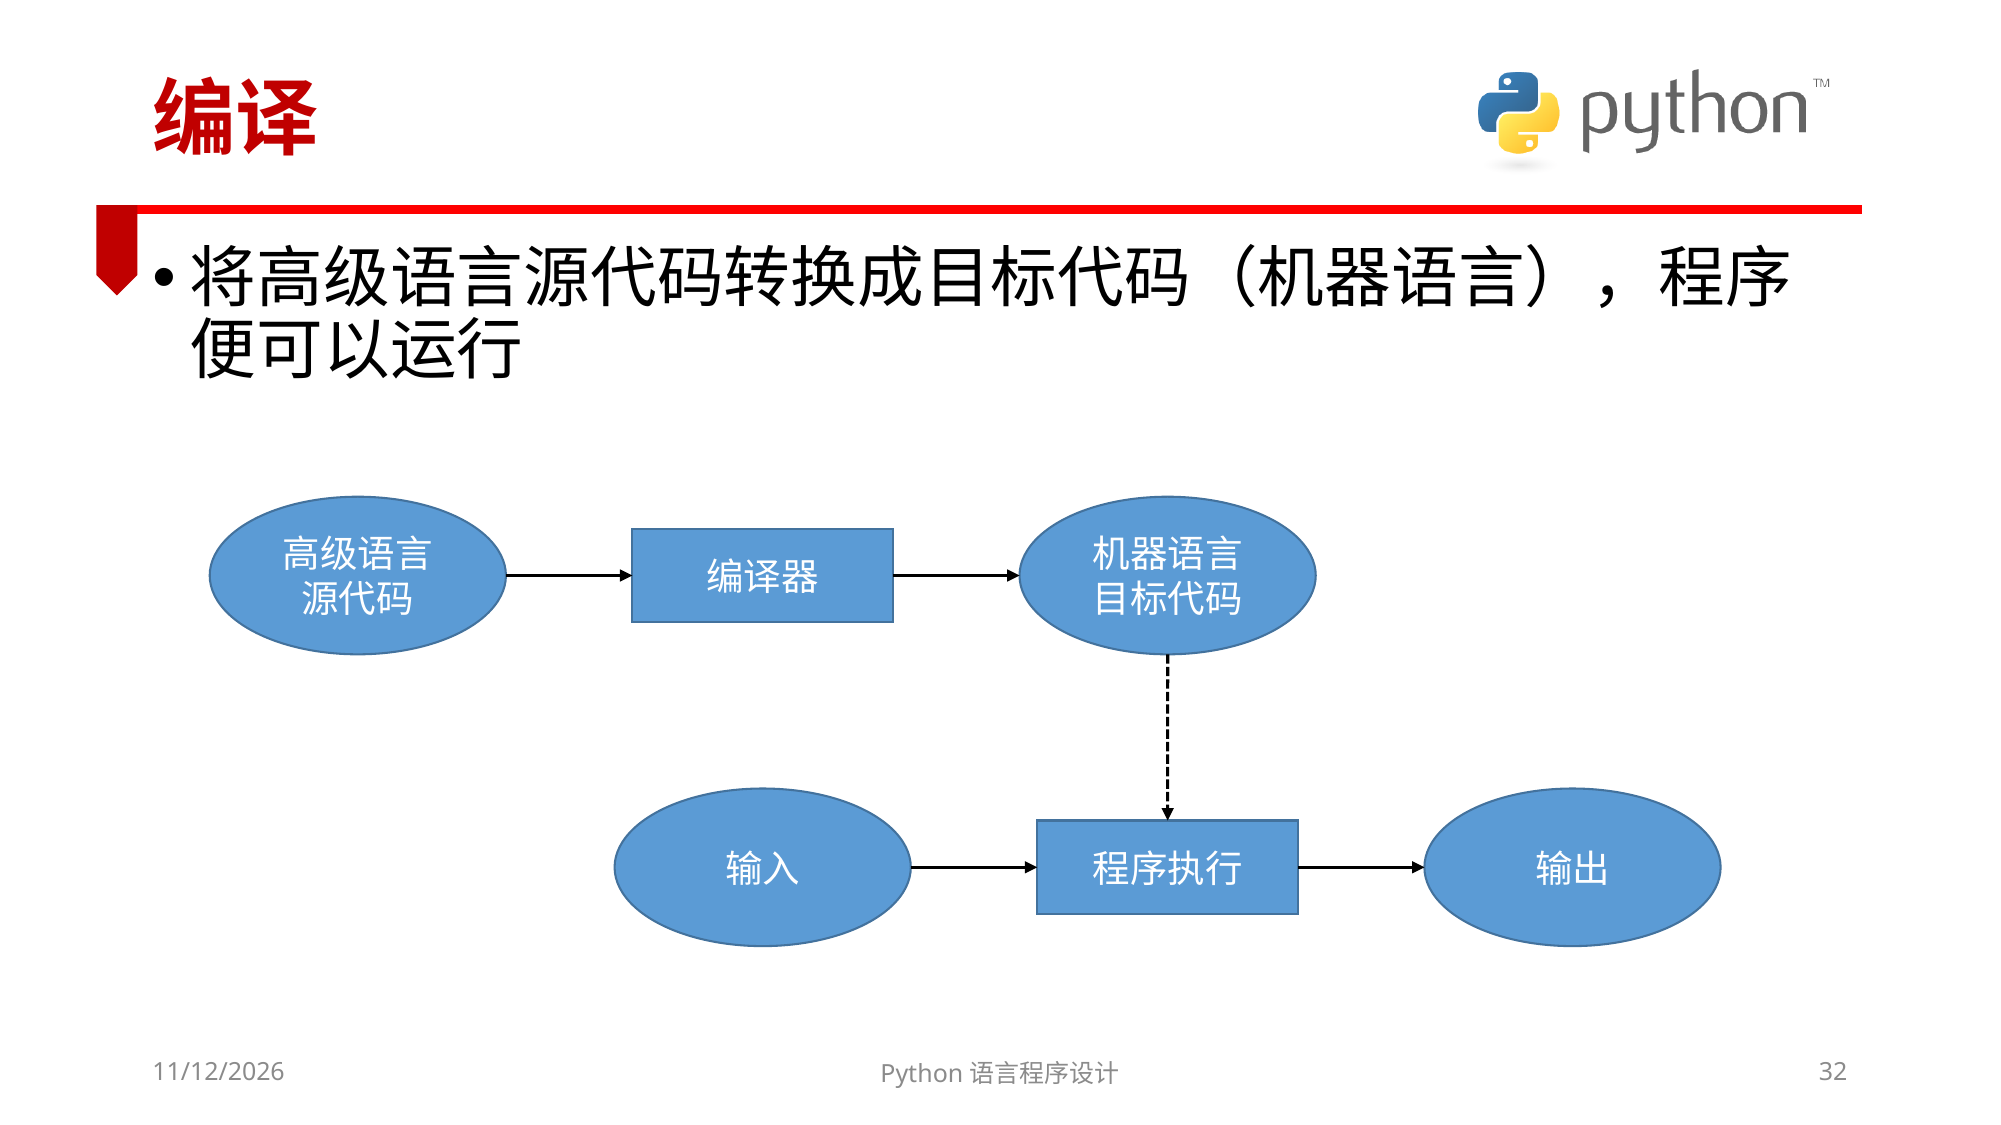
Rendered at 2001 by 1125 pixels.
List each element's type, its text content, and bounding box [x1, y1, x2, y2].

text_box 编译器 [631, 528, 894, 623]
text_box 输出 [1423, 787, 1722, 948]
footer Python语言程序设计 [662, 1042, 1338, 1103]
text_box 输入 [613, 787, 912, 948]
picture [1419, 47, 1863, 197]
title 编译 [137, 53, 1436, 191]
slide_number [137, 1042, 588, 1103]
list 将高级语言源代码转换成目标代码（机器语言），程序便可以运行 [137, 236, 1863, 1014]
text_box 机器语言目标代码 [1018, 495, 1317, 656]
slide_number 32 [1412, 1042, 1863, 1103]
text_box 程序执行 [1036, 819, 1299, 915]
text_box 高级语言源代码 [208, 495, 507, 656]
